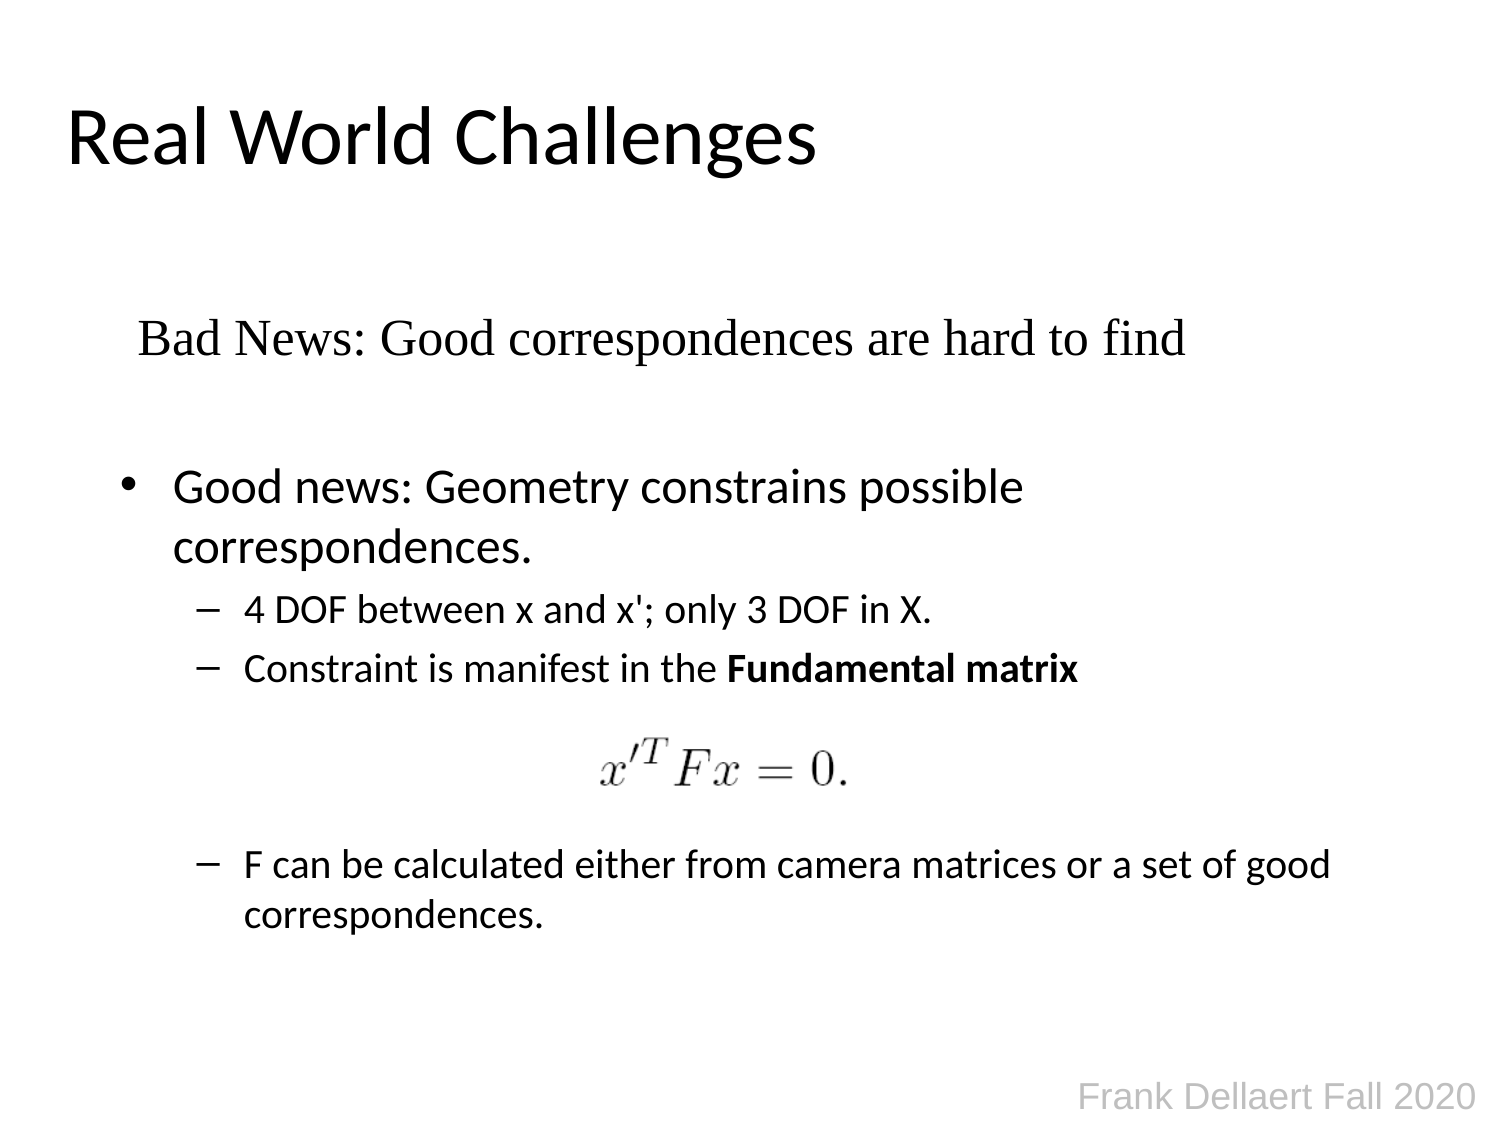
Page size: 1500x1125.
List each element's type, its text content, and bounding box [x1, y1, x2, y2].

title Real World Challenges [66, 37, 1343, 226]
list Good news: Geometry constrains possible correspondences. 4 DOF between x and x'; only 3 DOF in X. Constraint is manifest in the Fundamental matrix F can be calculated either from camera matrices or a set of good correspondences. [101, 453, 1384, 1078]
text_box Bad News: Good correspondences are hard to find [123, 296, 1374, 373]
picture [572, 709, 877, 826]
